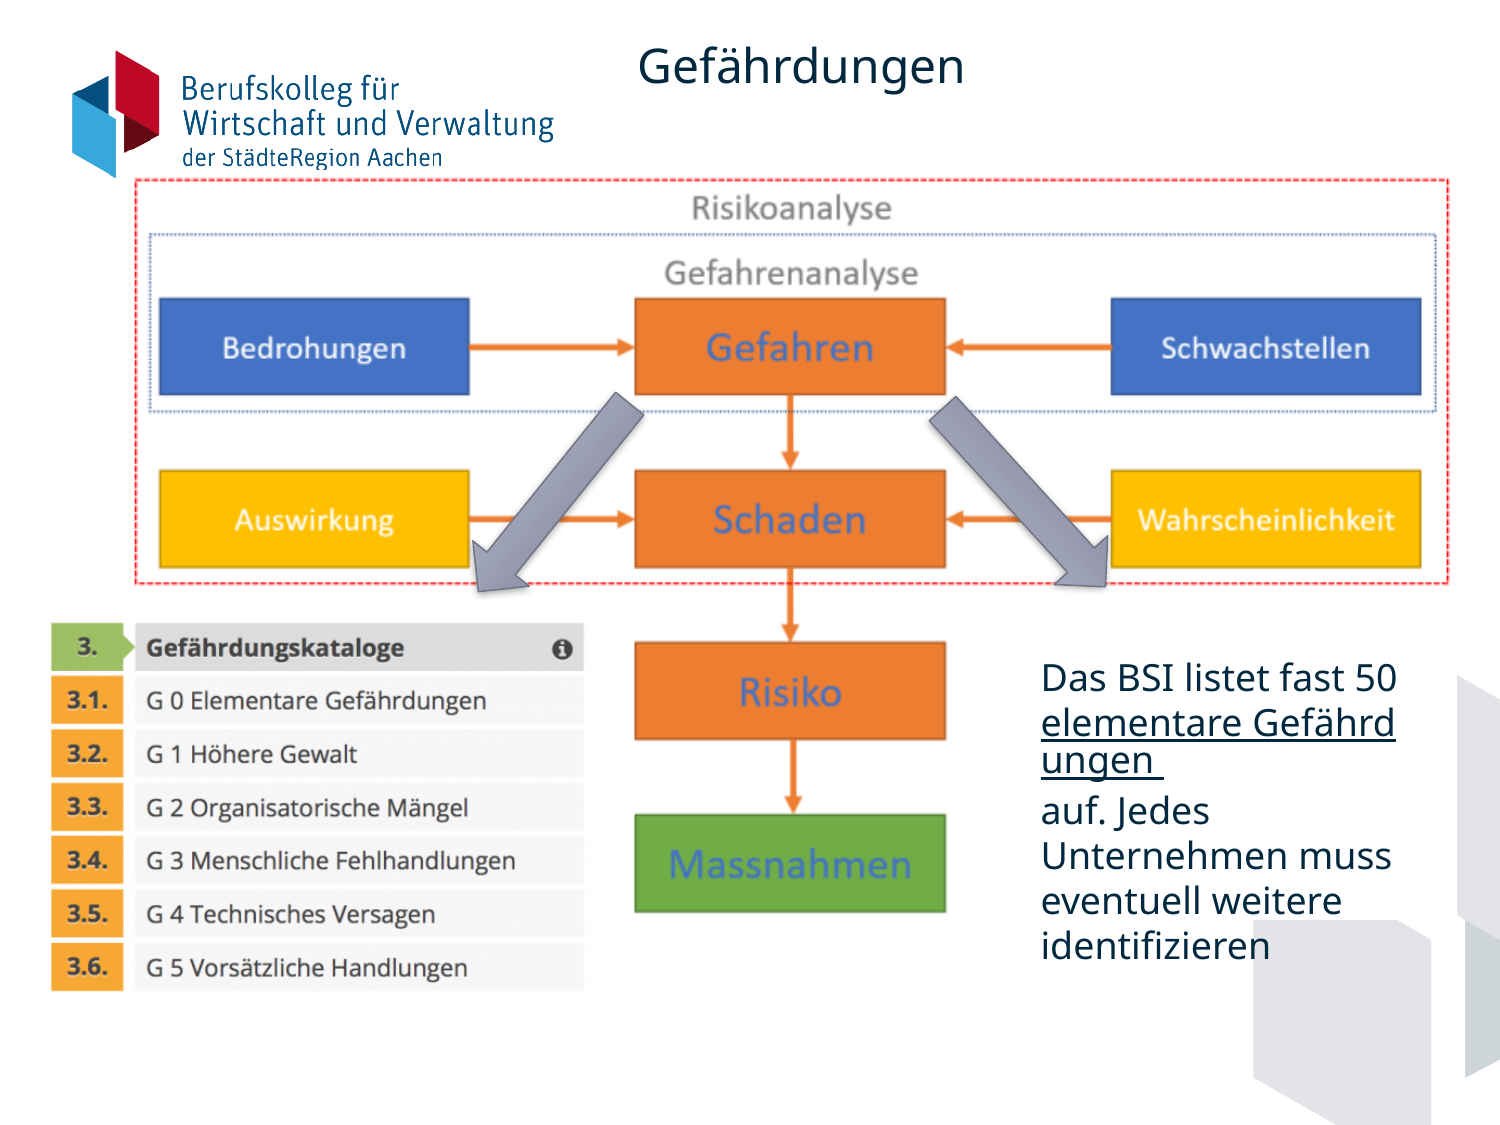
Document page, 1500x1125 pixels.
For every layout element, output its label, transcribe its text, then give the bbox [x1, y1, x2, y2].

title Gefährdungen [622, 28, 1350, 168]
picture [49, 169, 1500, 1125]
text_box Das BSI listet fast 50 elementare Gefährdungen auf. Jedes Unternehmen muss eventuell weitere identifizieren [1025, 929, 1424, 938]
